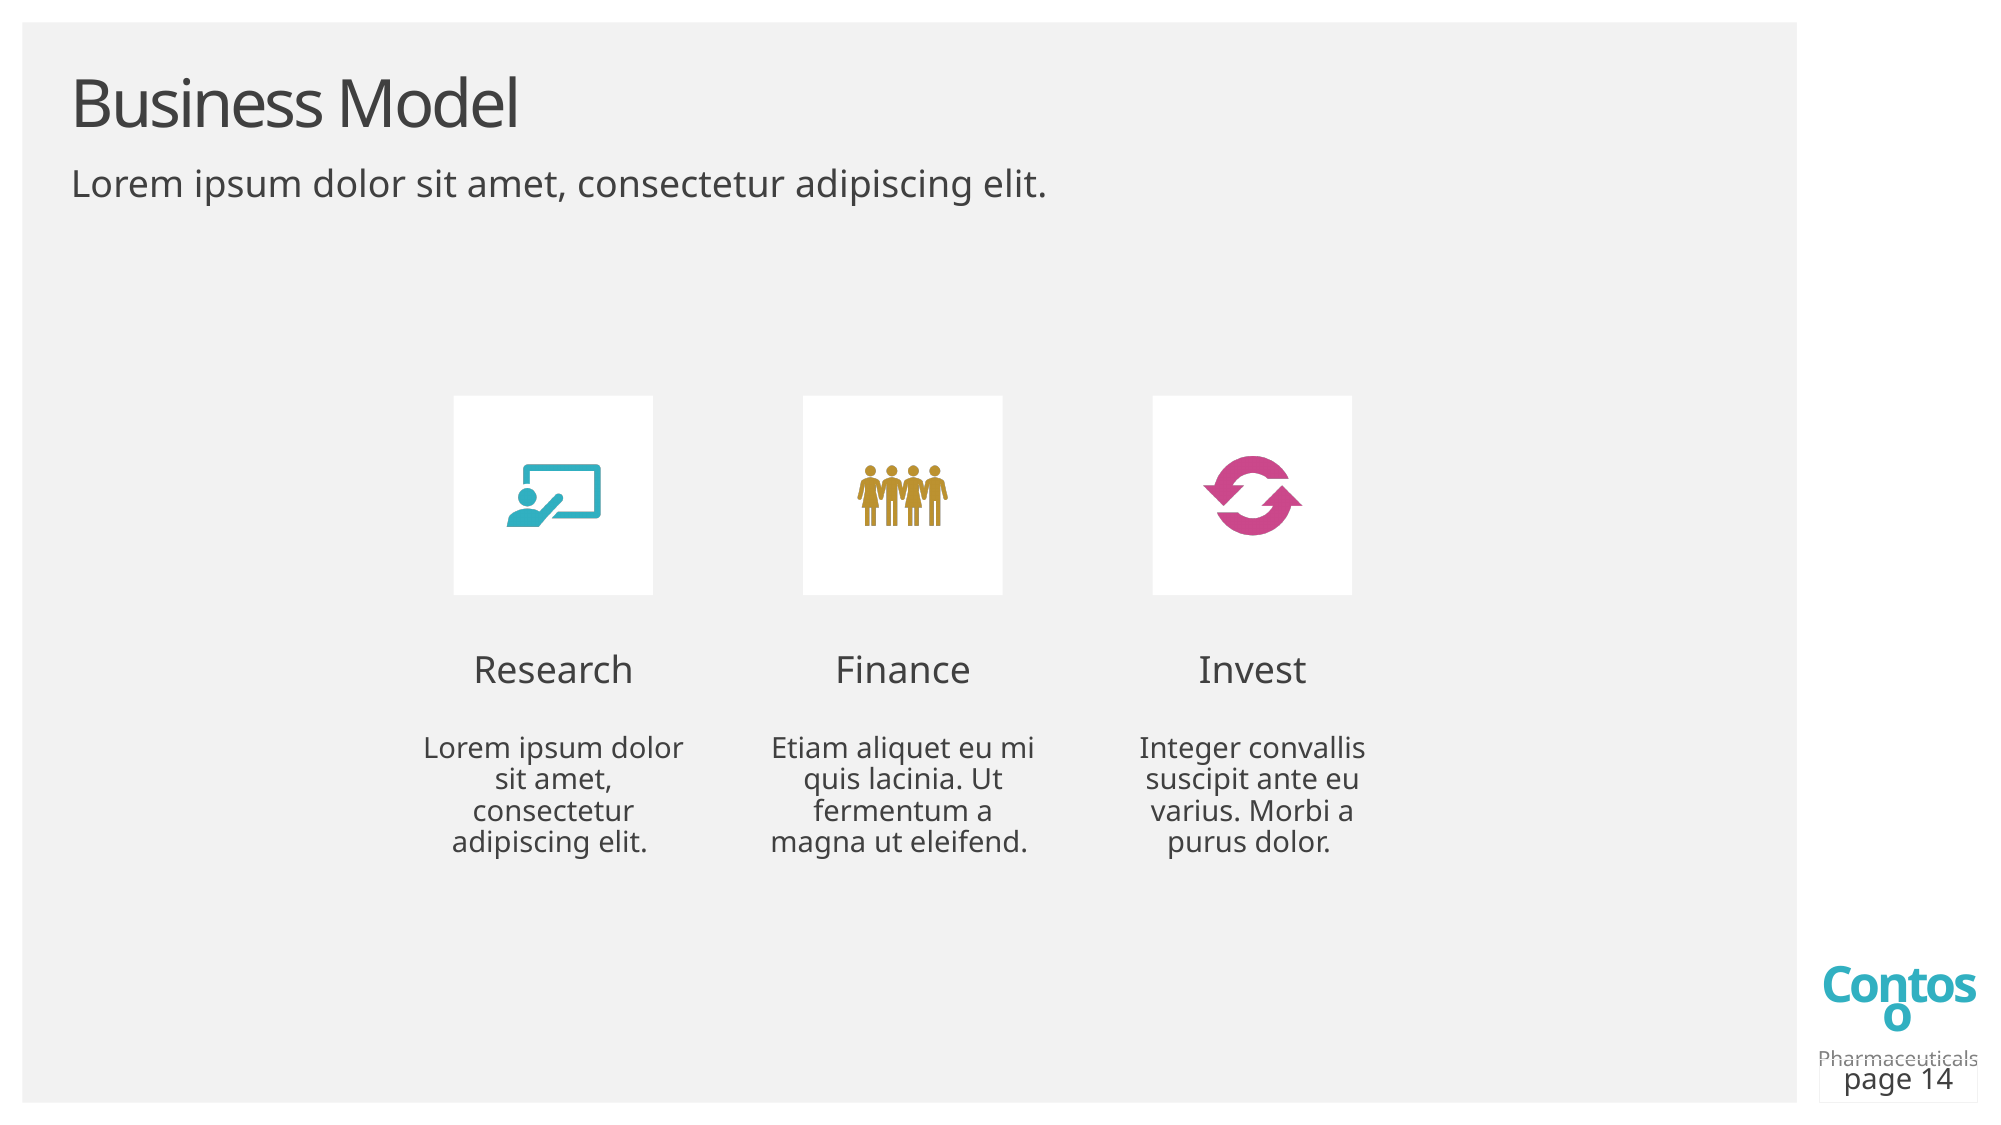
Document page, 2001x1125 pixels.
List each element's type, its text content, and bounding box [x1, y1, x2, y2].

picture [502, 444, 605, 547]
picture [851, 444, 954, 547]
list Integer convallis suscipit ante eu varius. Morbi a purus dolor. [1119, 733, 1386, 852]
list Etiam aliquet eu mi quis lacinia. Ut fermentum a magna ut eleifend. [770, 733, 1037, 852]
list Finance [770, 651, 1037, 711]
list Lorem ipsum dolor sit amet, consectetur adipiscing elit. [420, 733, 687, 852]
list Lorem ipsum dolor sit amet, consectetur adipiscing elit. [70, 165, 1735, 207]
title Business Model [70, 70, 1735, 142]
list Invest [1119, 651, 1386, 711]
list Research [420, 651, 687, 711]
slide_number page 14 [1819, 1059, 1978, 1103]
picture [1201, 444, 1304, 547]
